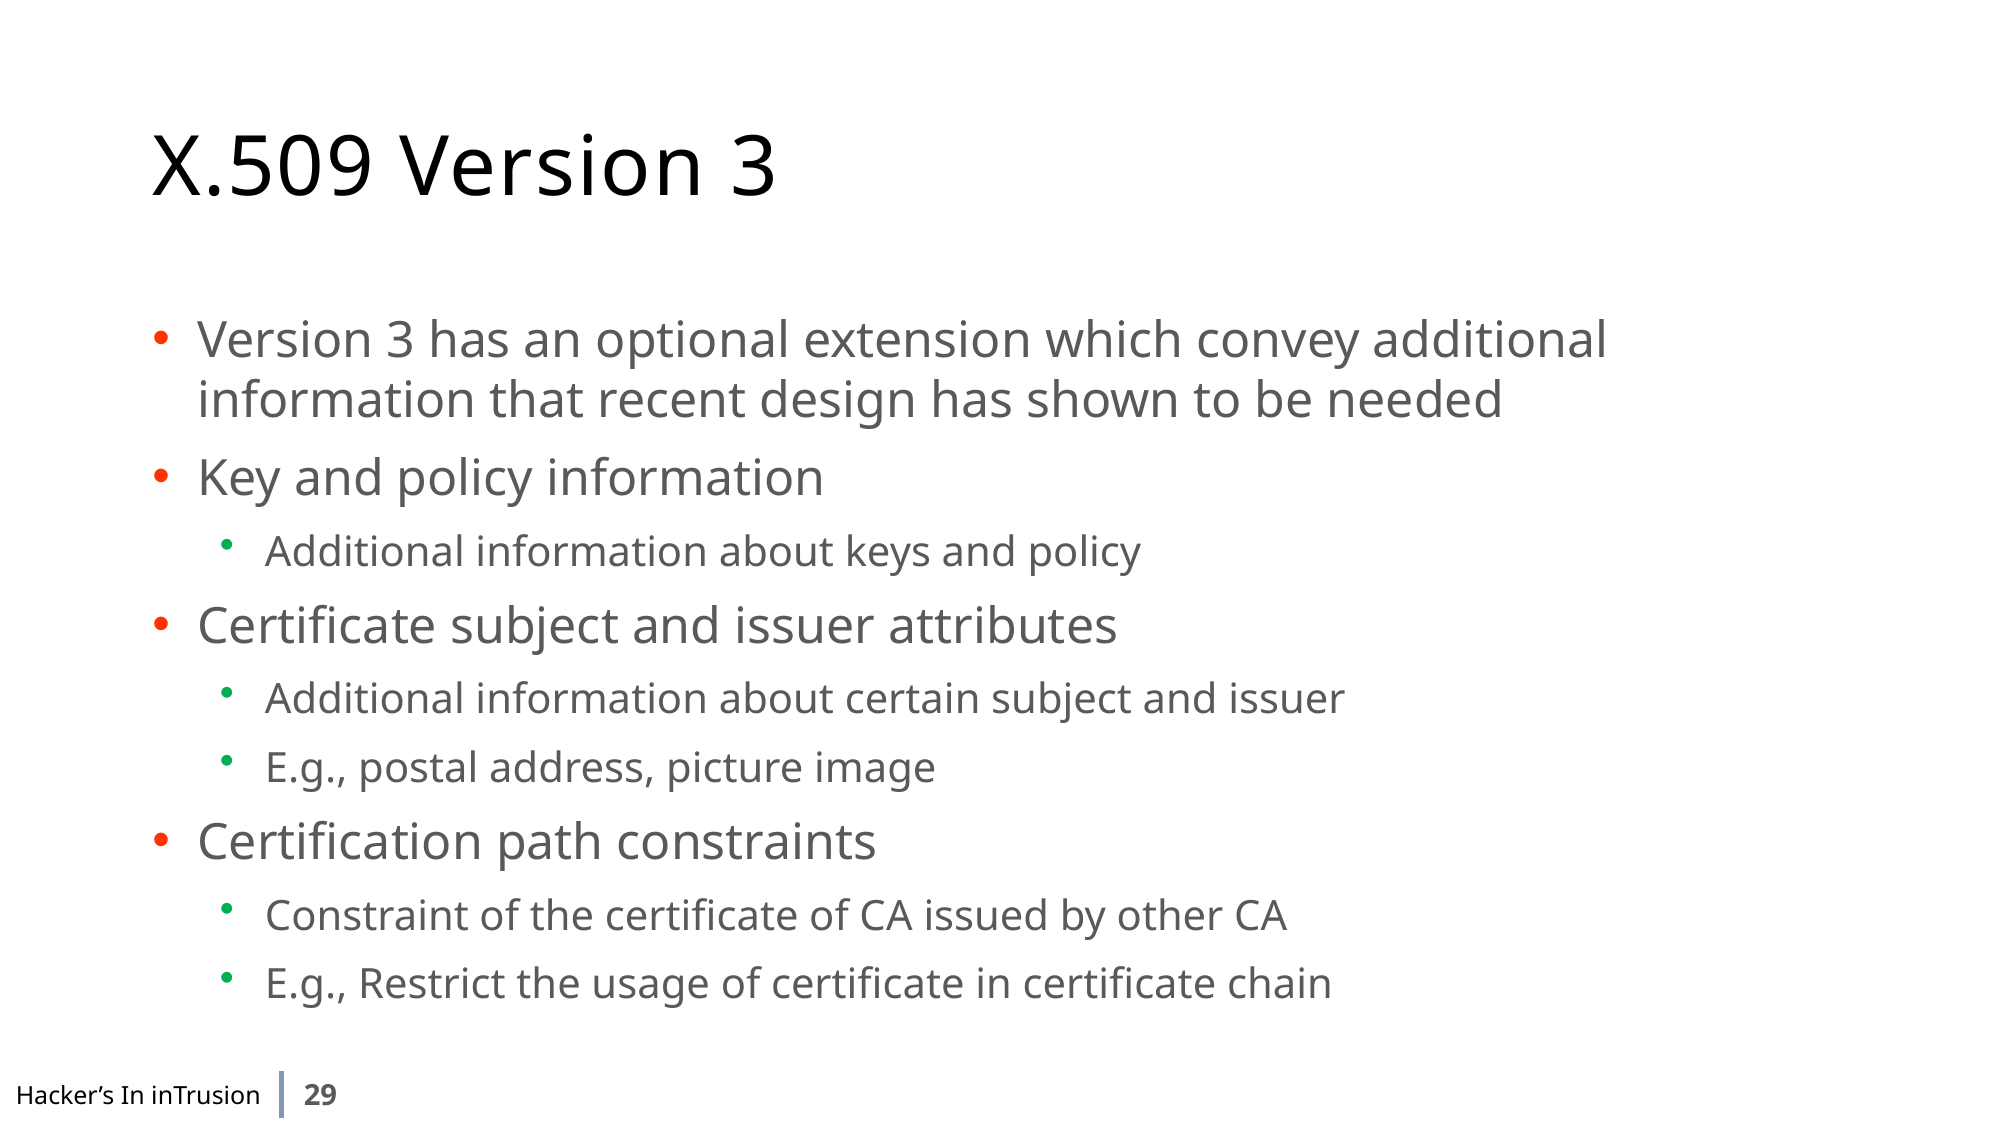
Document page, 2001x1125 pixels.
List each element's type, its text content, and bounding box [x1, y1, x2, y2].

list Version 3 has an optional extension which convey additional information that recent design has shown to be needed Key and policy information Additional information about keys and policy Certificate subject and issuer attributes Additional information about certain subject and issuer E.g., postal address, picture image Certification path constraints Constraint of the certificate of CA issued by other CA E.g., Restrict the usage of certificate in certificate chain [137, 299, 1863, 1061]
title X.509 Version 3 [137, 59, 1863, 278]
